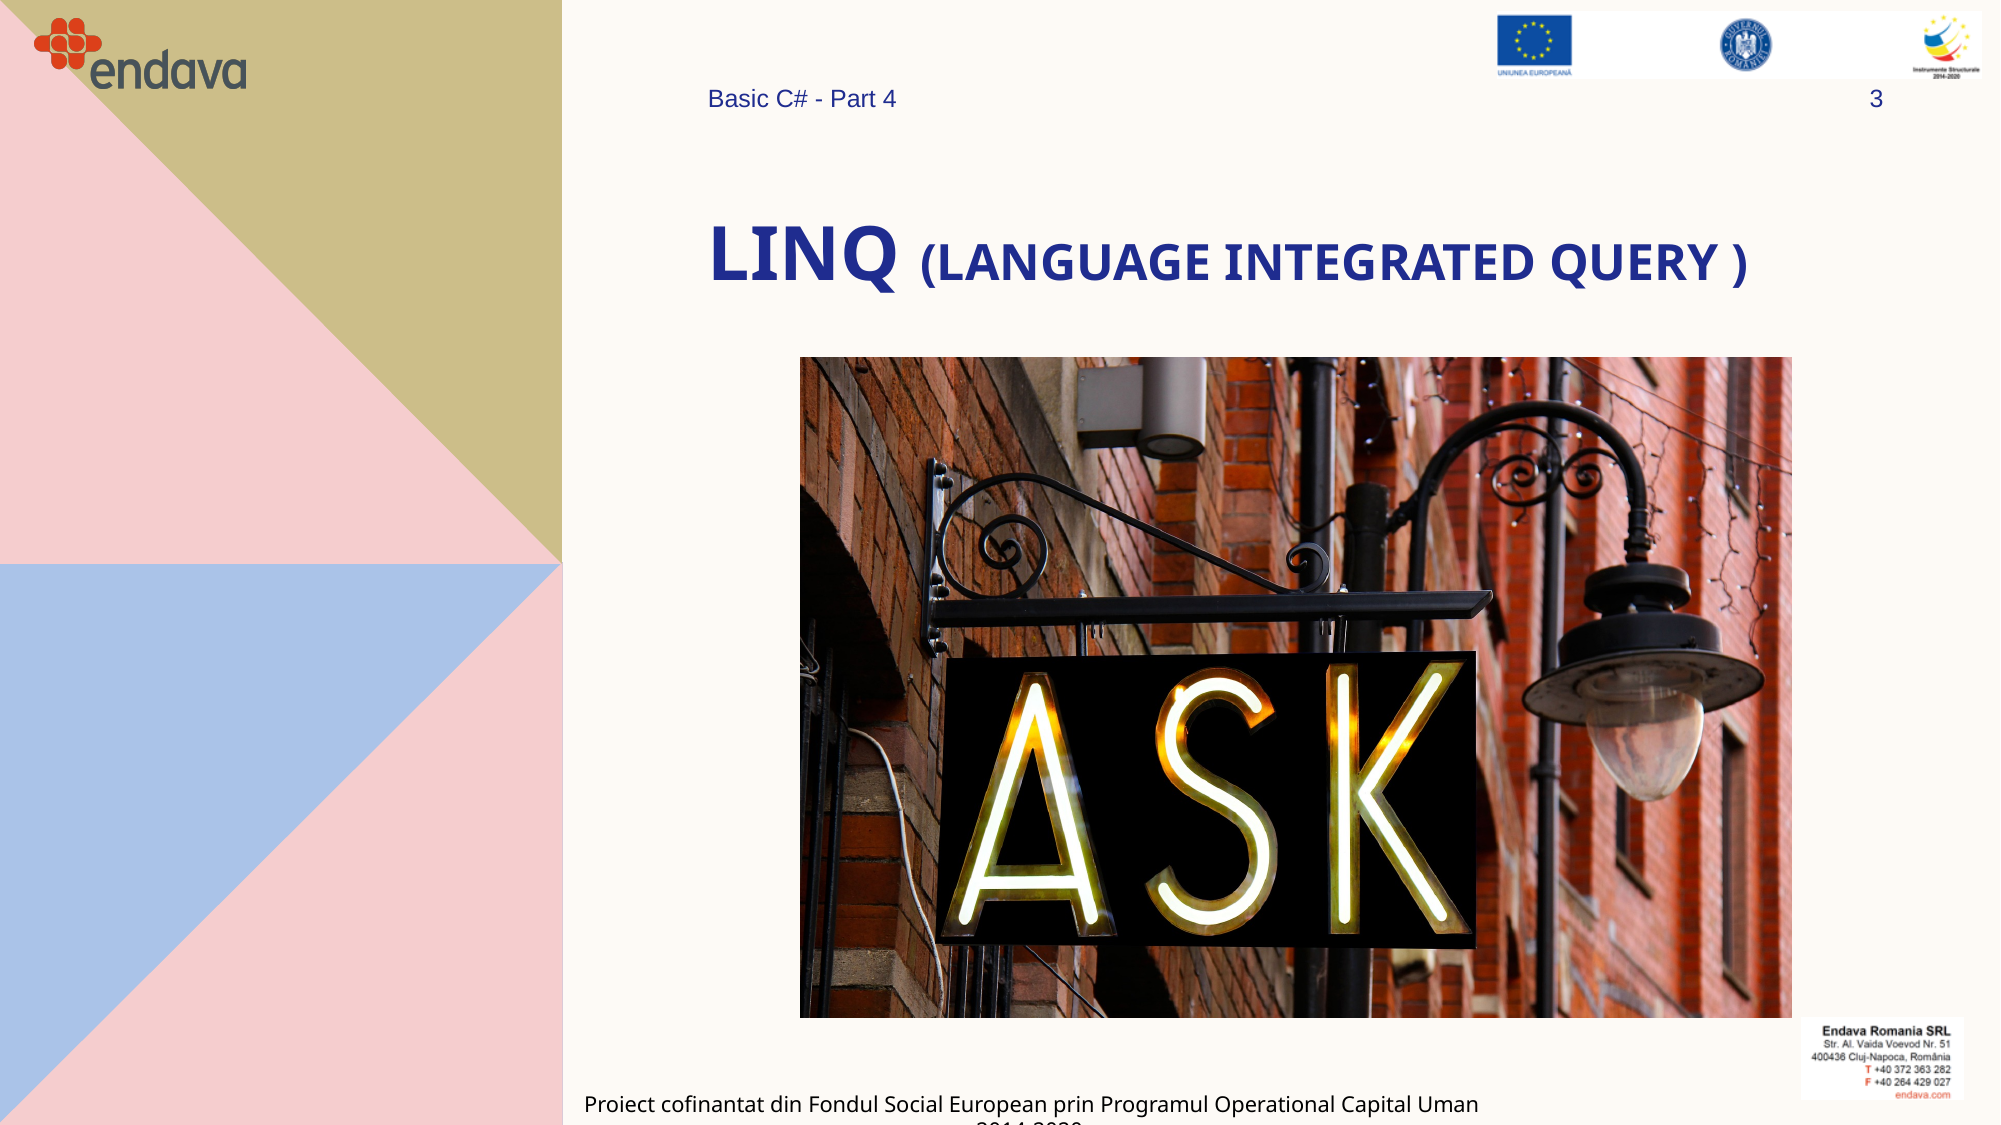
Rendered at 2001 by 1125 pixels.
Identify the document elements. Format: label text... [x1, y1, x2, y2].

text_box Proiect cofinantat din Fondul Social European prin Programul Operational Capital Uman 2014-2020 [551, 1083, 1514, 1125]
picture [34, 18, 246, 89]
title LINQ (Language Integrated Query ) [693, 198, 1958, 325]
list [800, 357, 1792, 1018]
slide_number 3 [1795, 79, 1958, 120]
picture [1497, 11, 1982, 79]
footer Basic C# - Part 4 [693, 75, 1218, 120]
picture [1801, 1017, 1964, 1100]
